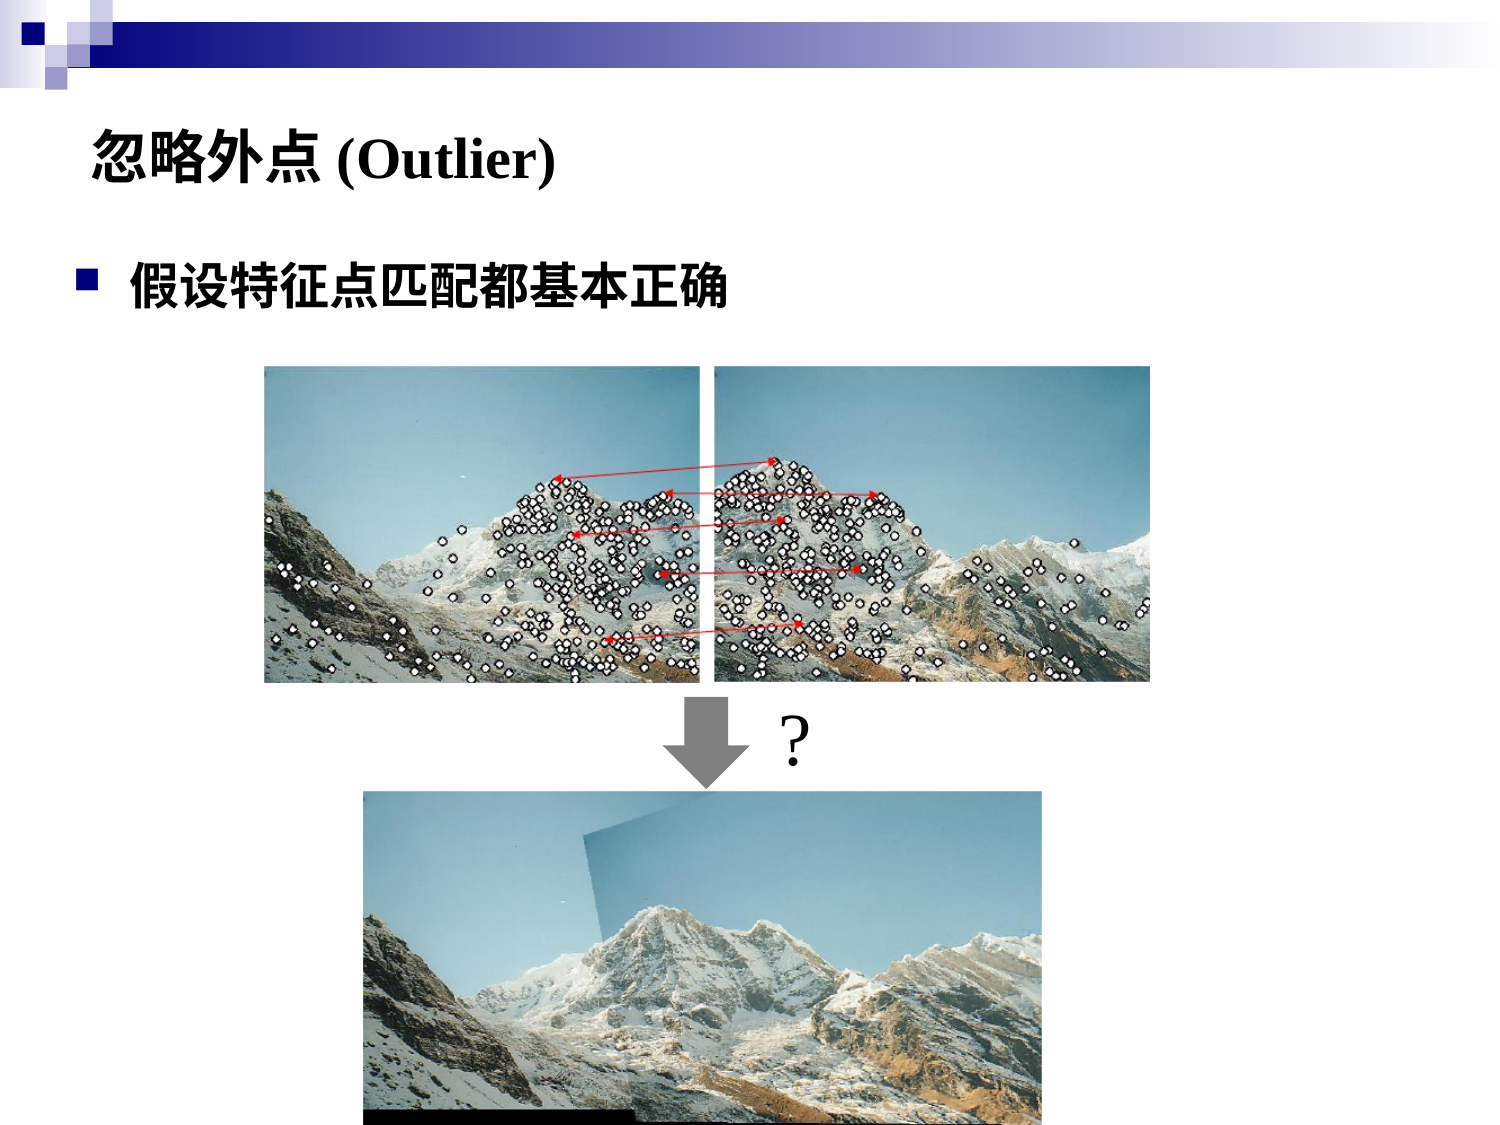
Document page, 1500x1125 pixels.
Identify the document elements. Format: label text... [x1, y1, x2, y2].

picture [362, 788, 1043, 1125]
title 忽略外点(Outlier) [75, 75, 1442, 235]
picture [262, 363, 1151, 683]
text_box ? [764, 691, 828, 787]
list 假设特征点匹配都基本正确 [58, 246, 1444, 350]
text_box [662, 696, 750, 787]
